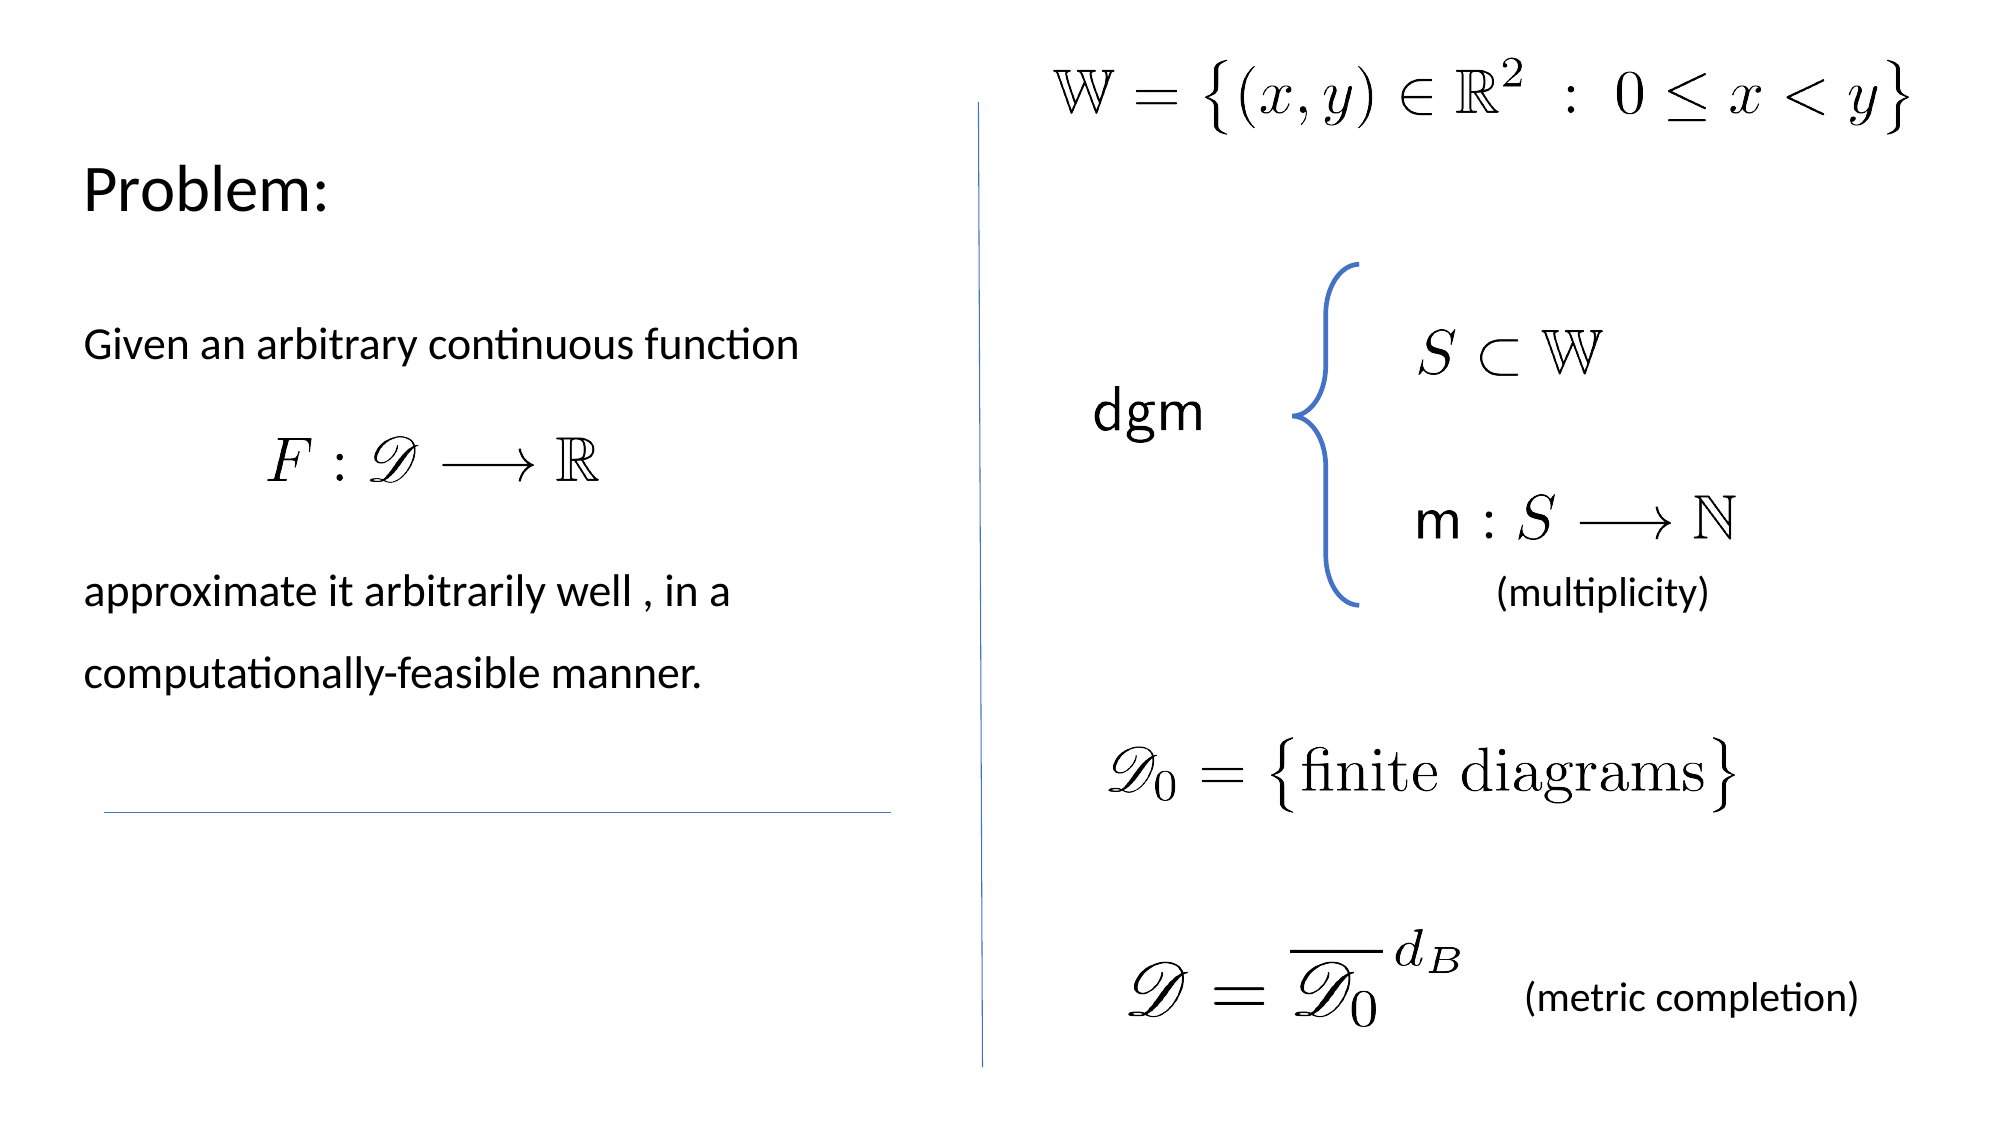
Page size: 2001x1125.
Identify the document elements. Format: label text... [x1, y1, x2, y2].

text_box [978, 101, 983, 1068]
picture [1418, 329, 1603, 376]
picture [1053, 57, 1909, 135]
picture [1108, 737, 1735, 813]
picture [1094, 386, 1201, 443]
text_box Given an arbitrary continuous function approximate it arbitrarily well , in a computationally-feasible manner. [68, 278, 881, 706]
text_box (multiplicity) [1480, 557, 1765, 623]
text_box [1292, 263, 1360, 606]
picture [1418, 494, 1736, 540]
text_box Problem: [68, 137, 865, 232]
picture [1128, 929, 1460, 1027]
picture [267, 436, 599, 483]
text_box (metric completion) [1509, 962, 1890, 1028]
